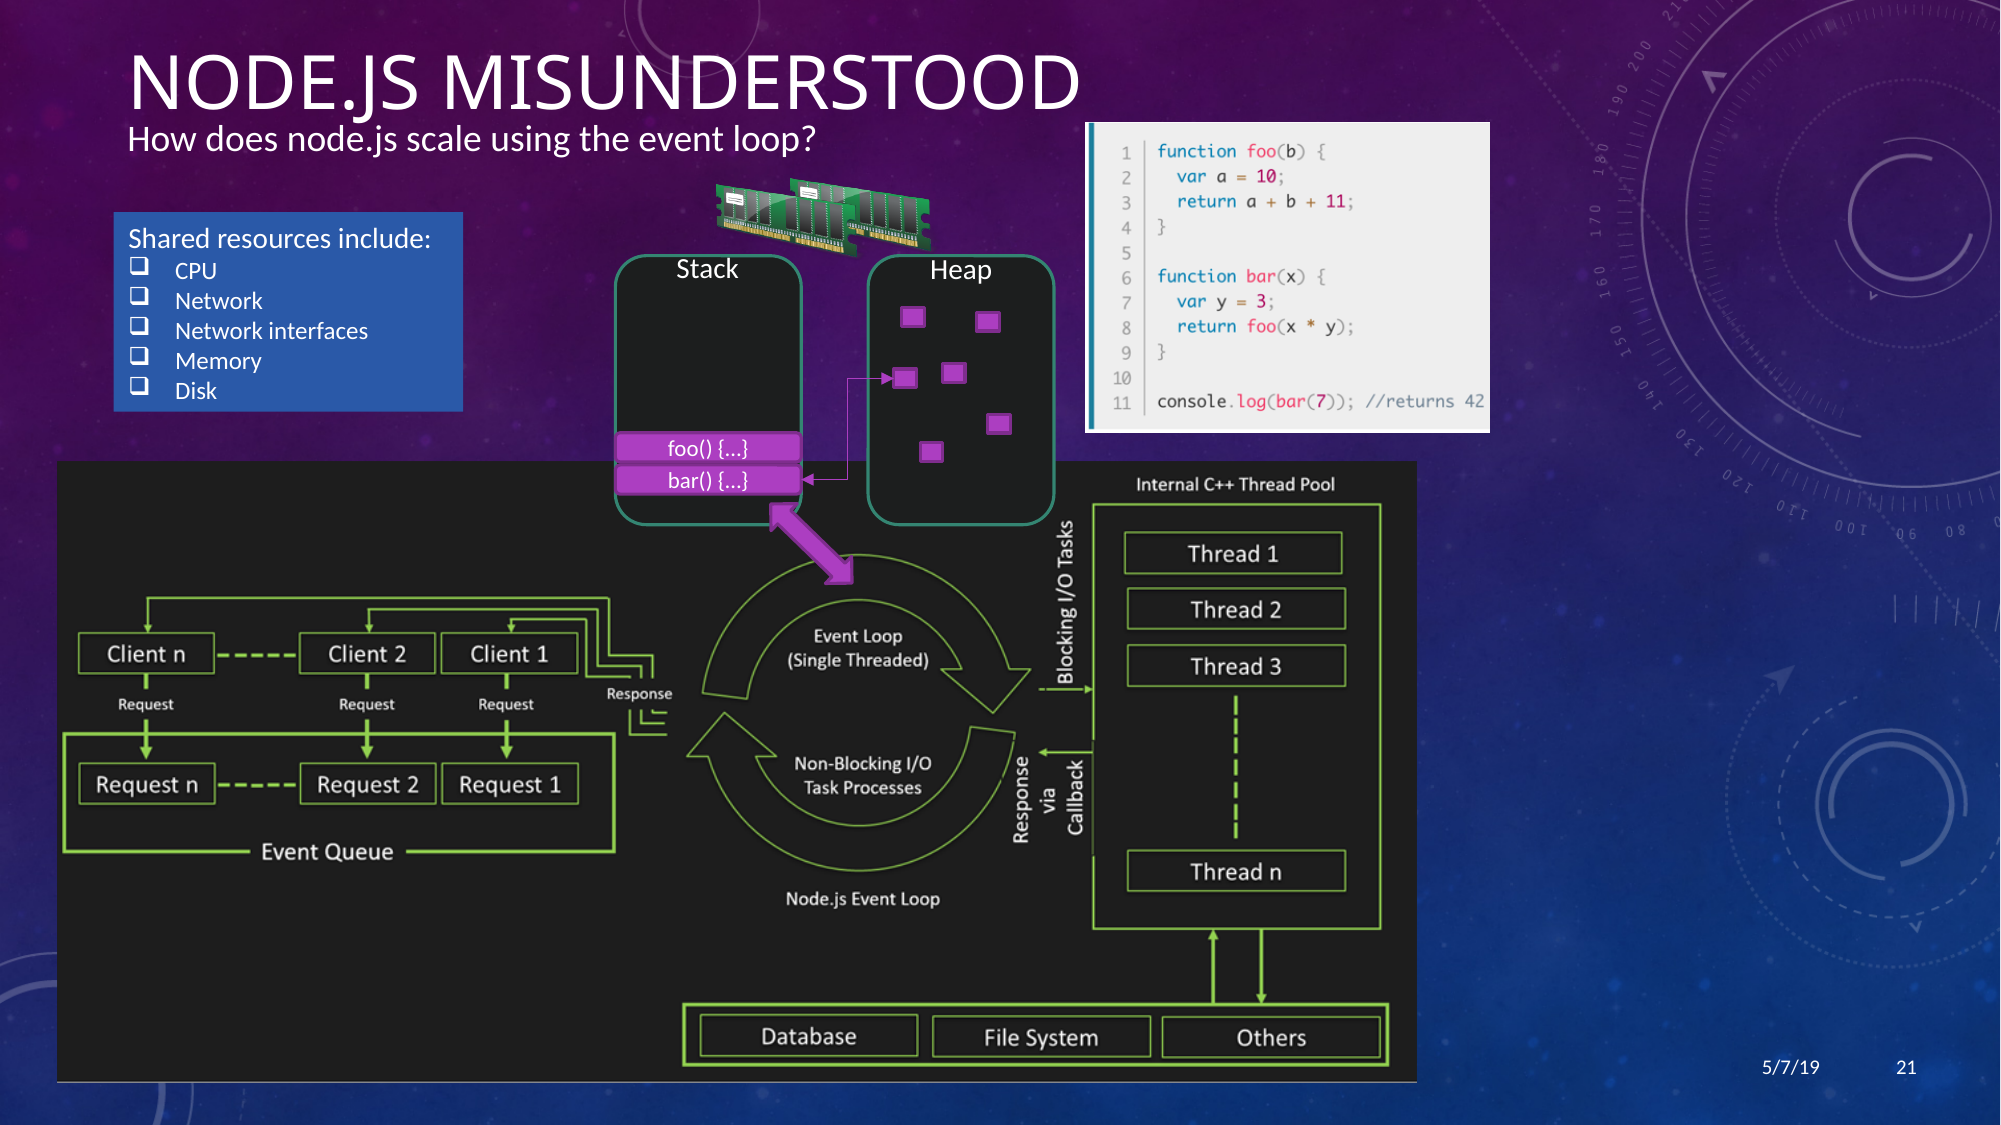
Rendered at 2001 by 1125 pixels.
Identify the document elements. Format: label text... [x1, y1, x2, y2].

text_box Shared resources include: CPU Network Network interfaces Memory Disk [113, 212, 464, 412]
text_box Stack [661, 242, 754, 293]
text_box [975, 311, 1001, 333]
title Node.js Misunderstood [112, 0, 1219, 122]
text_box [892, 367, 918, 389]
text_box [986, 413, 1012, 435]
text_box [866, 254, 1056, 461]
text_box Heap [915, 243, 1008, 293]
text_box [613, 254, 803, 436]
text_box How does node.js scale using the event loop? [112, 106, 1160, 167]
text_box [941, 362, 967, 384]
picture [0, 0, 2001, 1125]
text_box [919, 441, 944, 461]
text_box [800, 378, 895, 480]
text_box foo() {…} [613, 431, 795, 461]
text_box [900, 306, 926, 328]
